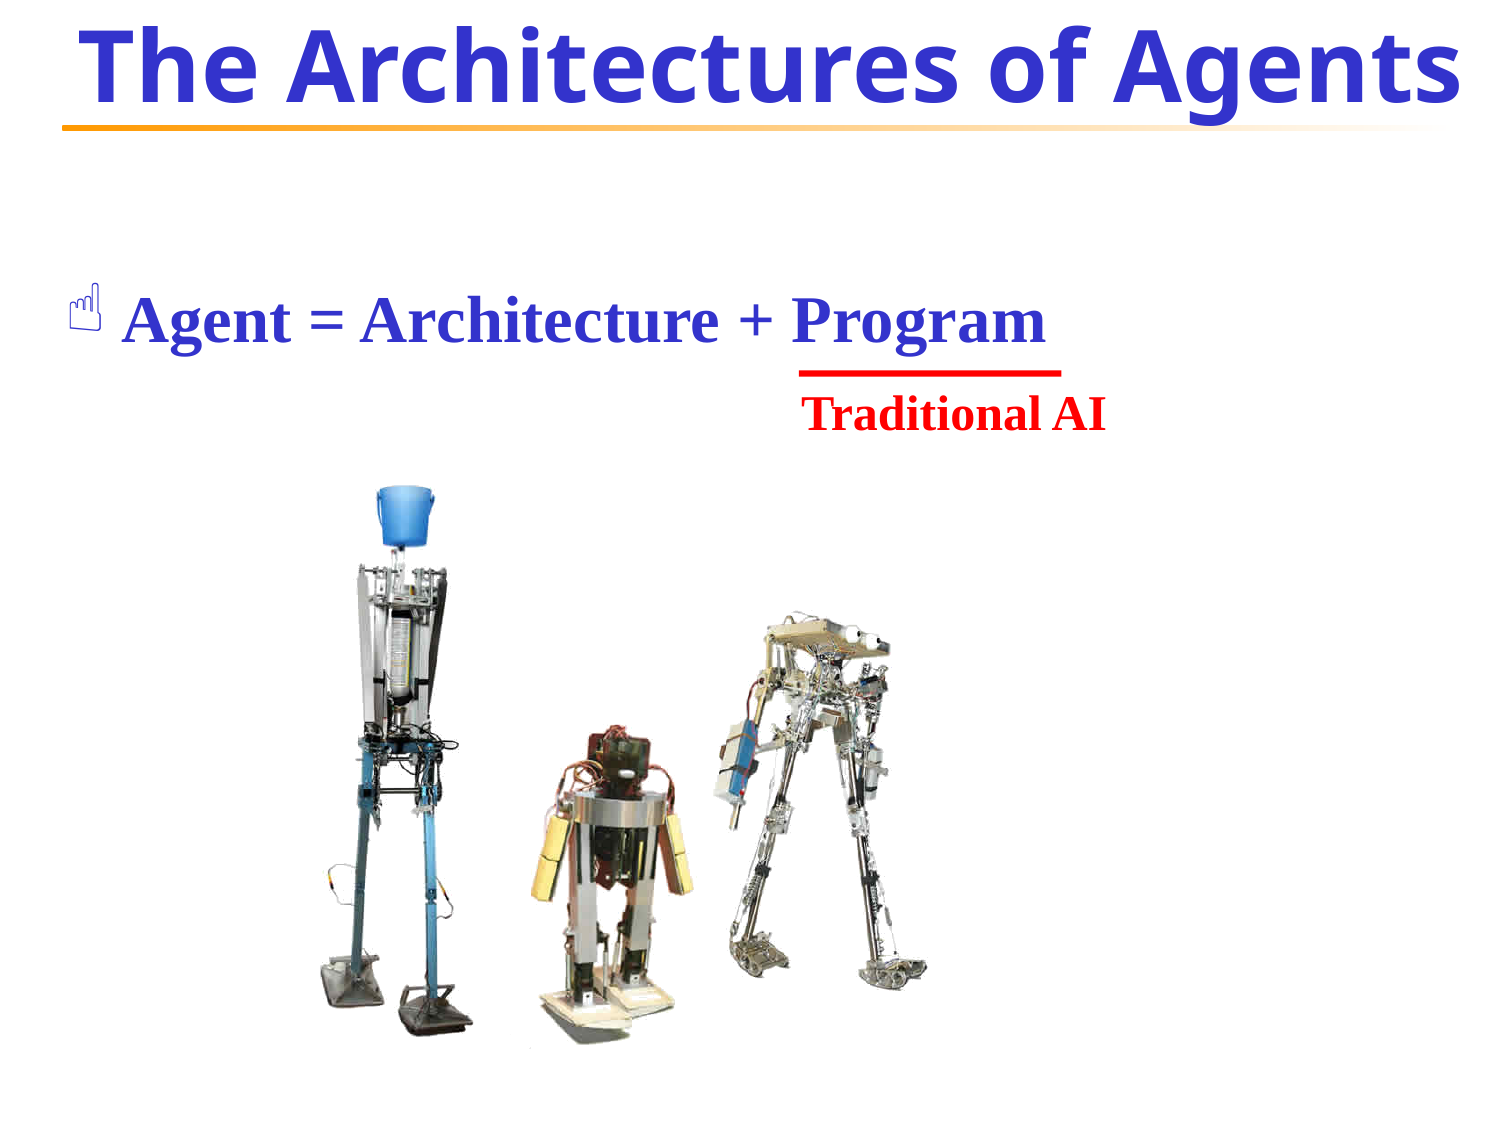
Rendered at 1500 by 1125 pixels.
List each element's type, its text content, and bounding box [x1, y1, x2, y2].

picture [300, 479, 931, 1051]
list Agent = Architecture + Program [50, 174, 1450, 1088]
title The Architectures of Agents [62, 0, 1500, 125]
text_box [786, 373, 1150, 449]
